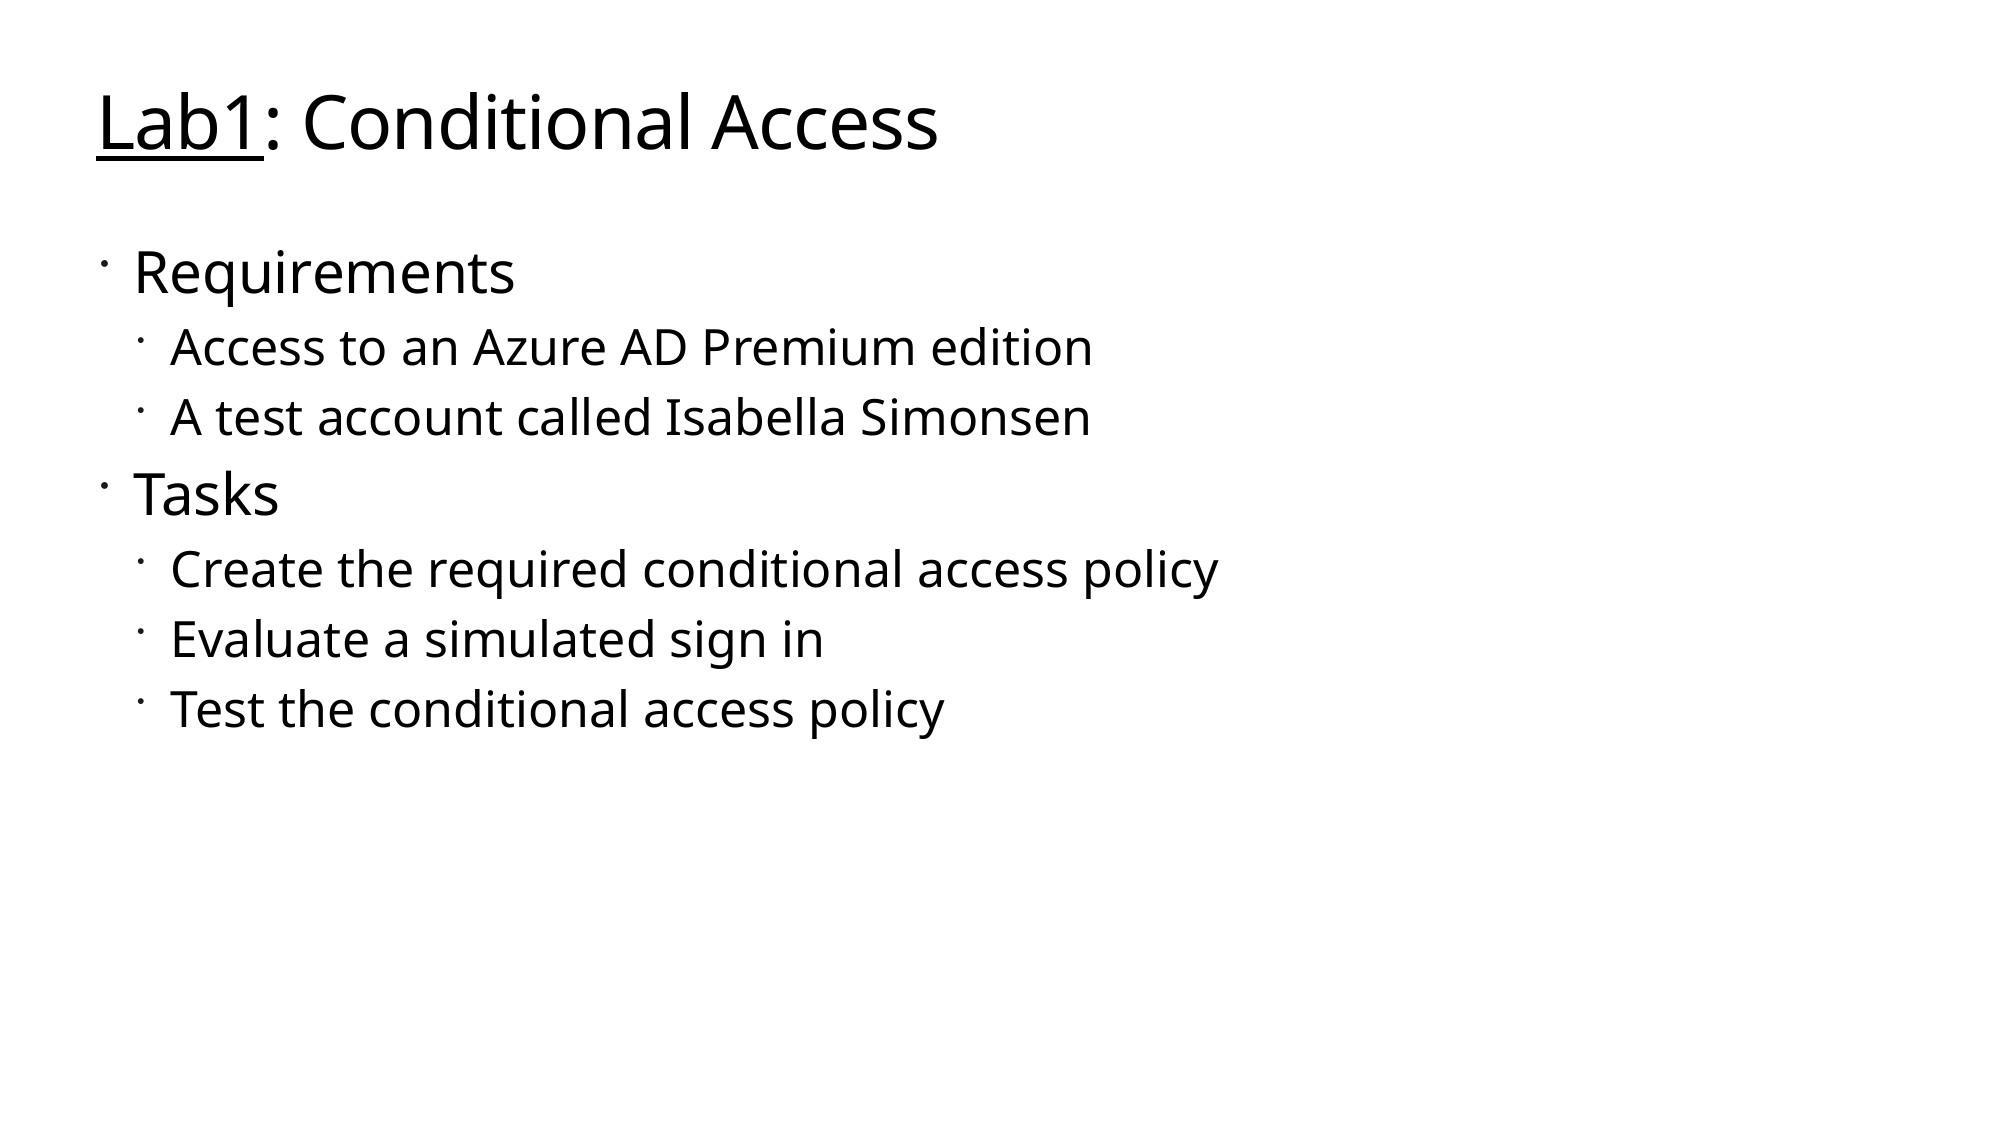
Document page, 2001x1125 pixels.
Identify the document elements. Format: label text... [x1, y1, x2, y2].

title Lab1: Conditional Access [96, 75, 1904, 166]
list Requirements Access to an Azure AD Premium edition A test account called Isabella Simonsen Tasks Create the required conditional access policy Evaluate a simulated sign in Test the conditional access policy [95, 235, 1904, 840]
